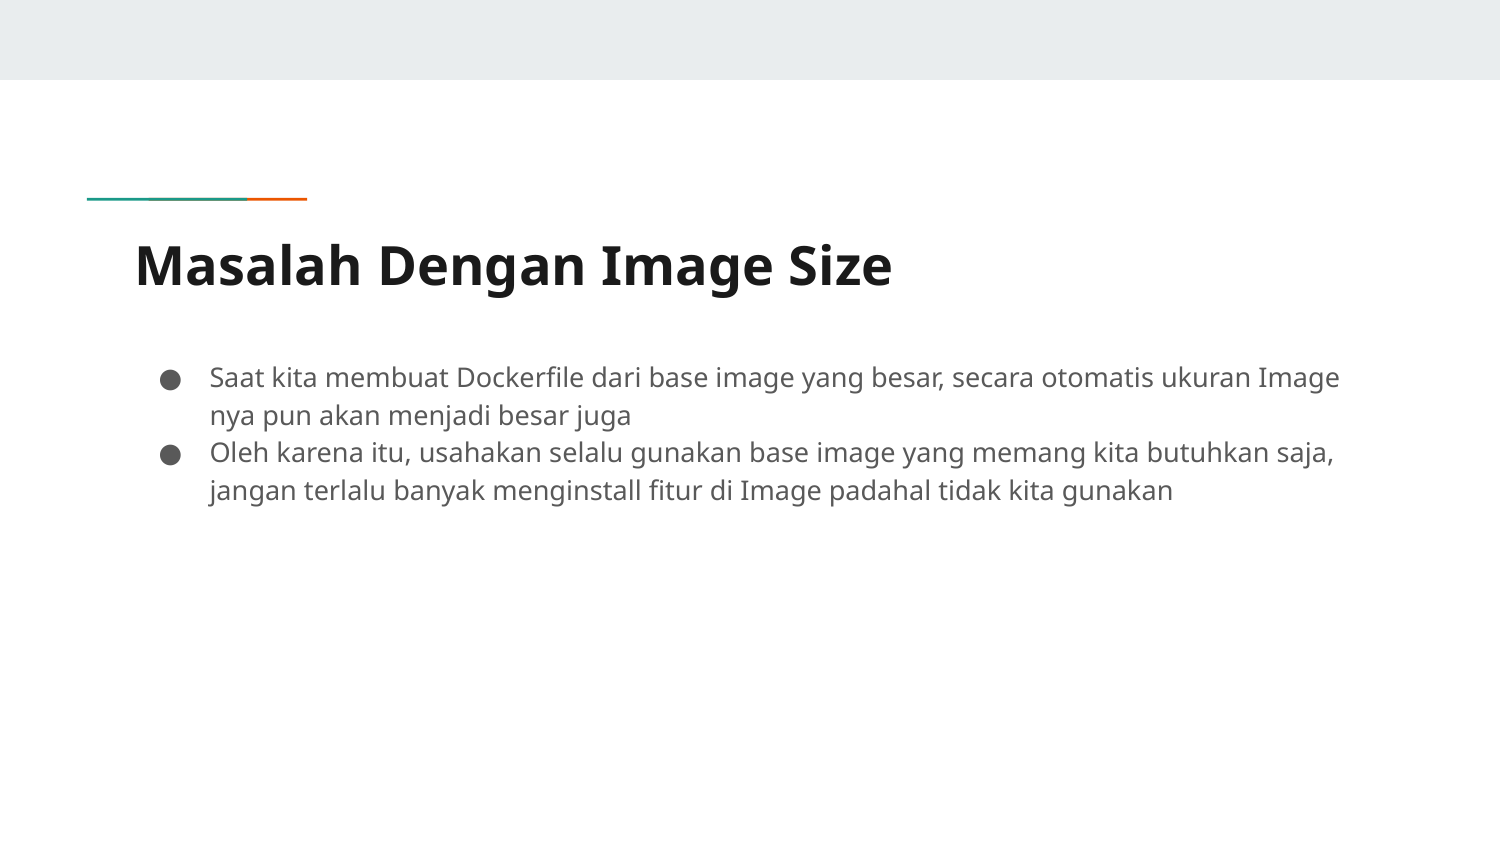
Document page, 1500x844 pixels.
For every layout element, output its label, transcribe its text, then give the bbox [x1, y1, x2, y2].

title Masalah Dengan Image Size [119, 216, 1381, 305]
list Saat kita membuat Dockerfile dari base image yang besar, secara otomatis ukuran Image nya pun akan menjadi besar juga Oleh karena itu, usahakan selalu gunakan base image yang memang kita butuhkan saja, jangan terlalu banyak menginstall fitur di Image padahal tidak kita gunakan [119, 341, 1381, 712]
